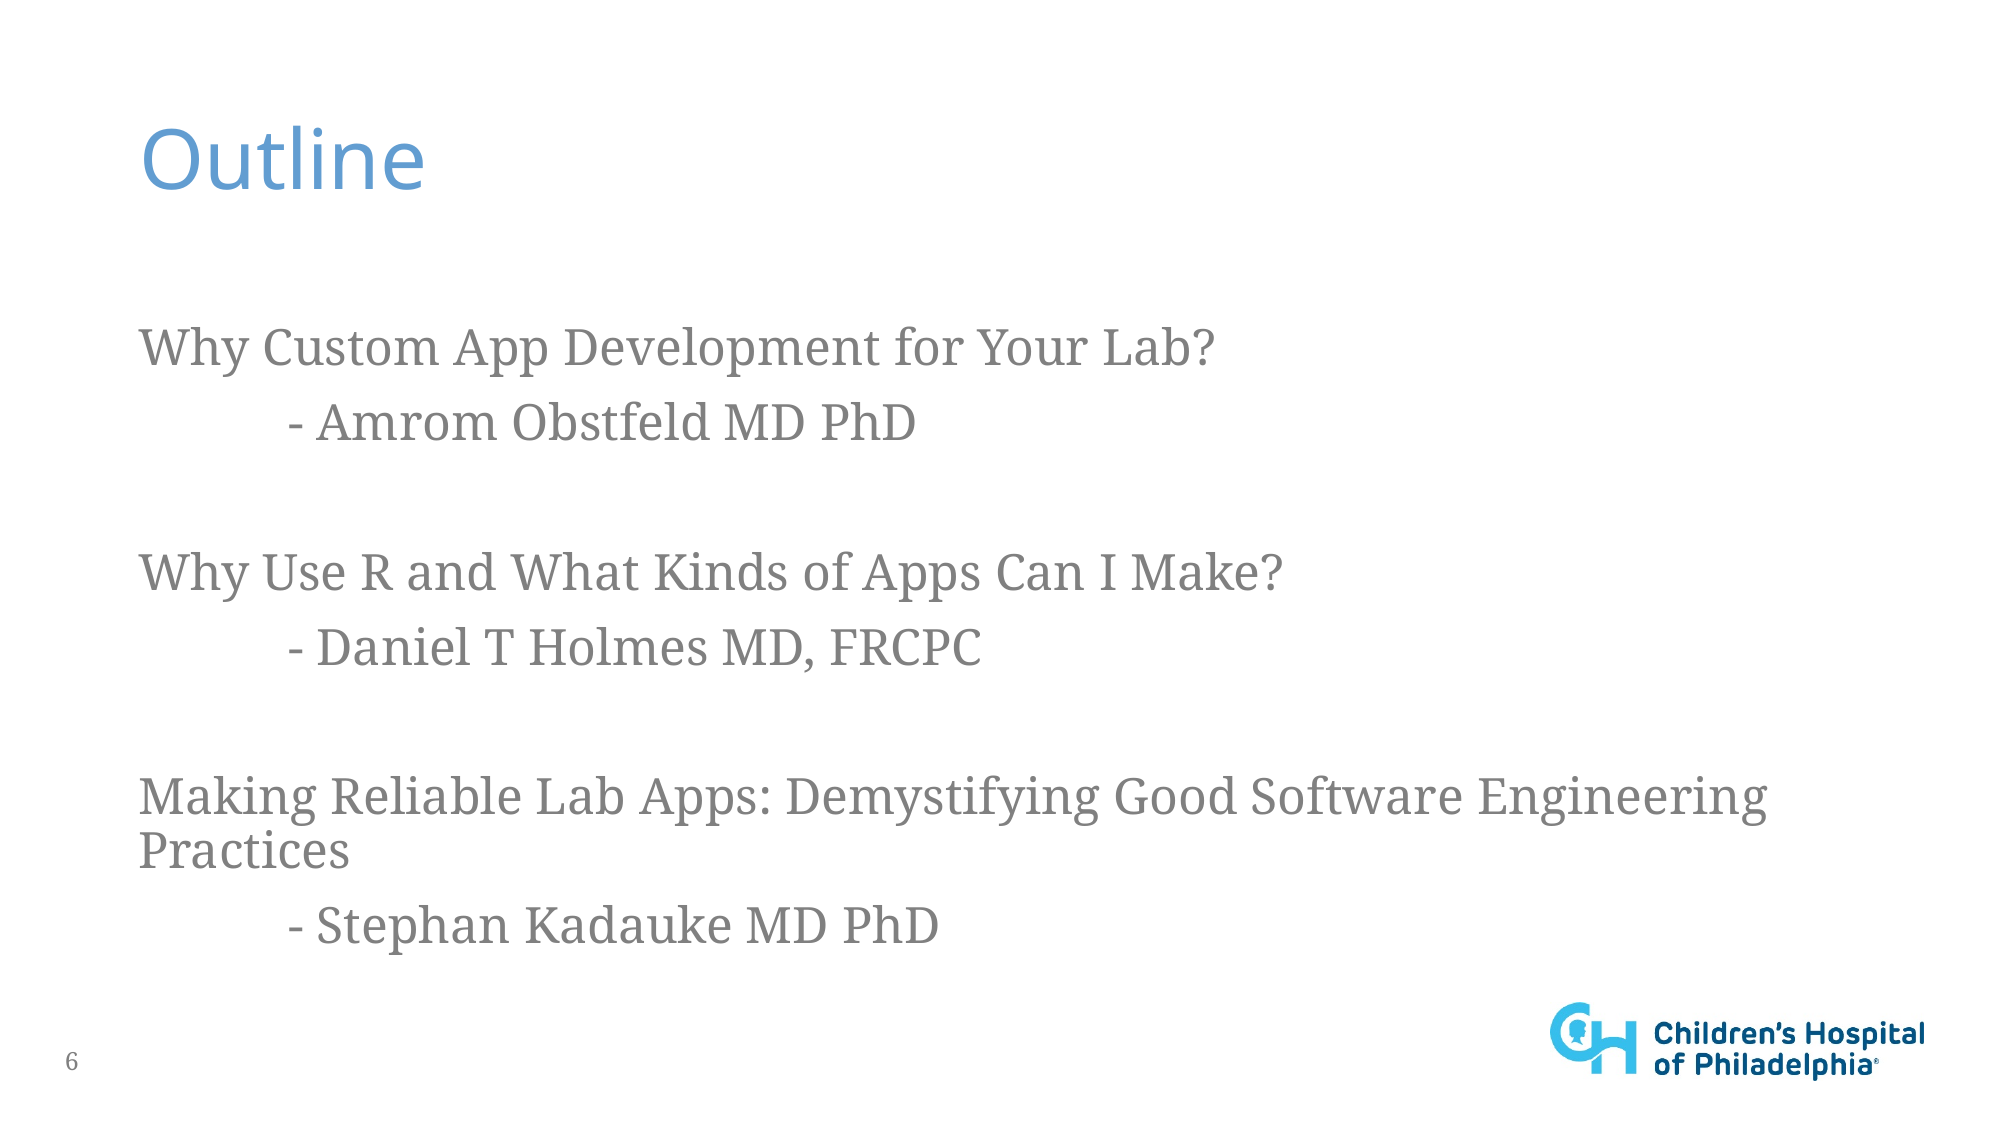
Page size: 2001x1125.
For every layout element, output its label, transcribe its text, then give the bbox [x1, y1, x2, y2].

title Outline [124, 110, 1877, 268]
list Why Custom App Development for Your Lab? - Amrom Obstfeld MD PhD Why Use R and What Kinds of Apps Can I Make? - Daniel T Holmes MD, FRCPC Making Reliable Lab Apps: Demystifying Good Software Engineering Practices - Stephan Kadauke MD PhD [123, 315, 1877, 987]
picture [1550, 1002, 1924, 1081]
